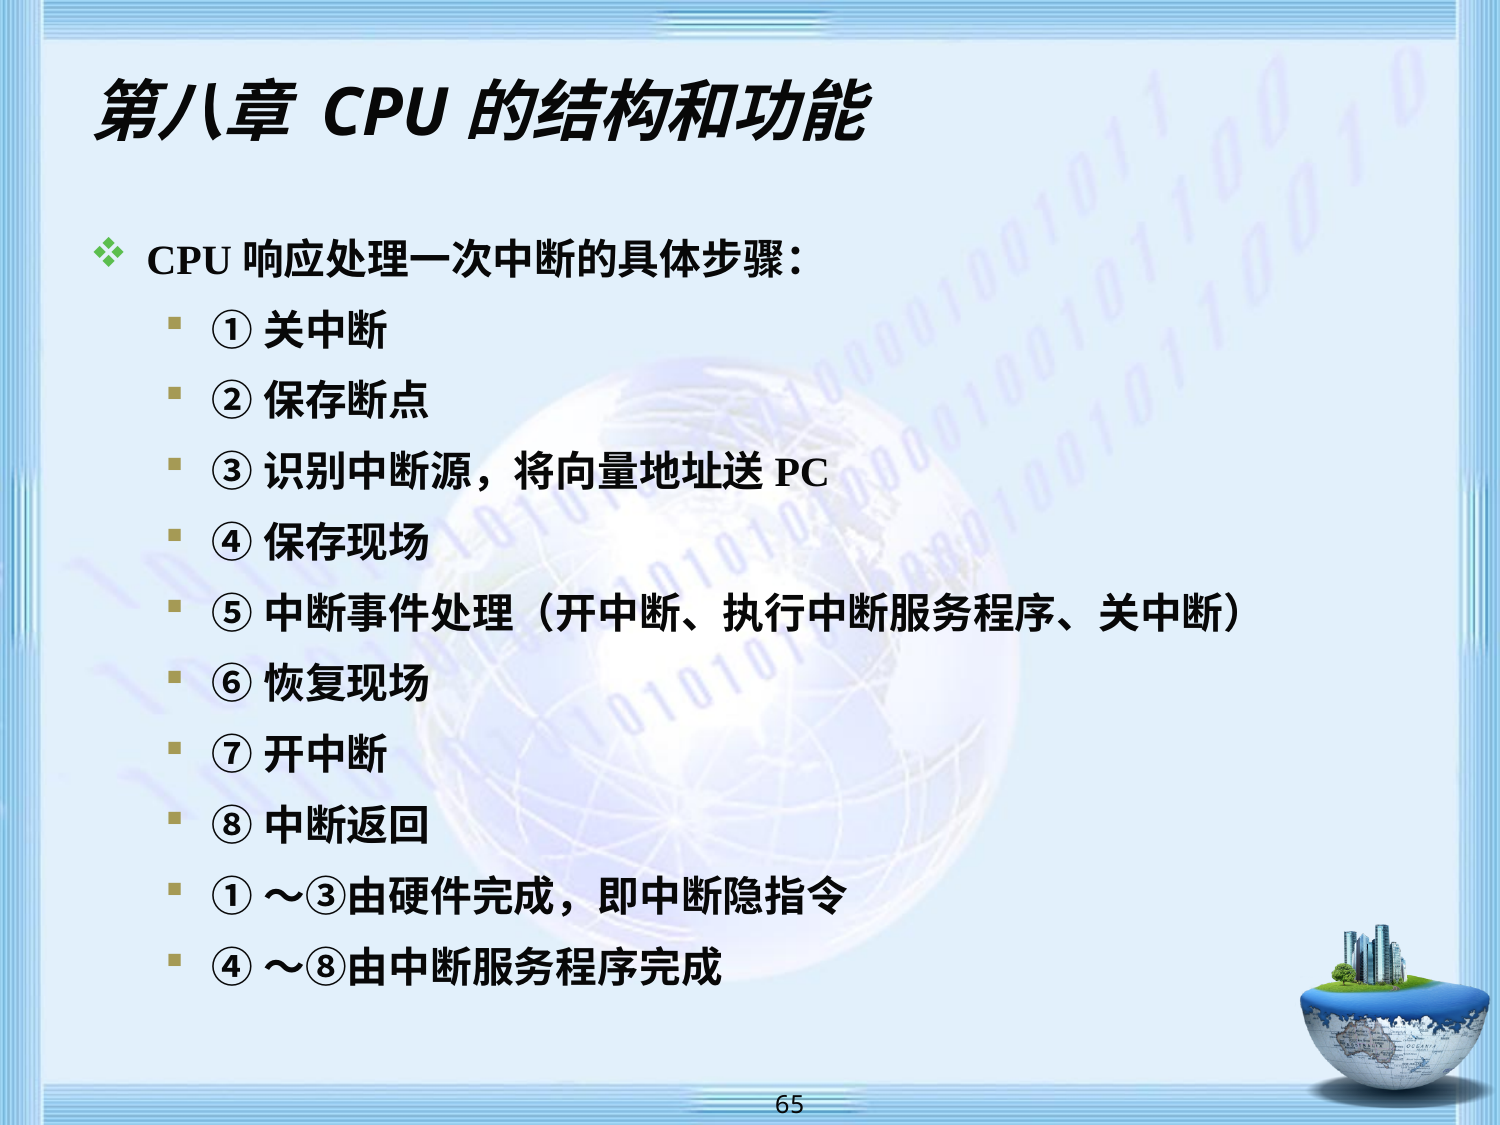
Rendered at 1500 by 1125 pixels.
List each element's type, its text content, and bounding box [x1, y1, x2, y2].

picture [0, 0, 1500, 1125]
footer 65 [512, 1072, 988, 1113]
title 第八章 CPU的结构和功能 [75, 37, 1425, 180]
list CPU响应处理一次中断的具体步骤： ①关中断 ②保存断点 ③识别中断源，将向量地址送PC ④保存现场 ⑤中断事件处理（开中断、执行中断服务程序、关中断） ⑥恢复现场 ⑦开中断 ⑧中断返回 ①～③由硬件完成，即中断隐指令 ④～⑧由中断服务程序完成 [75, 212, 1425, 1038]
